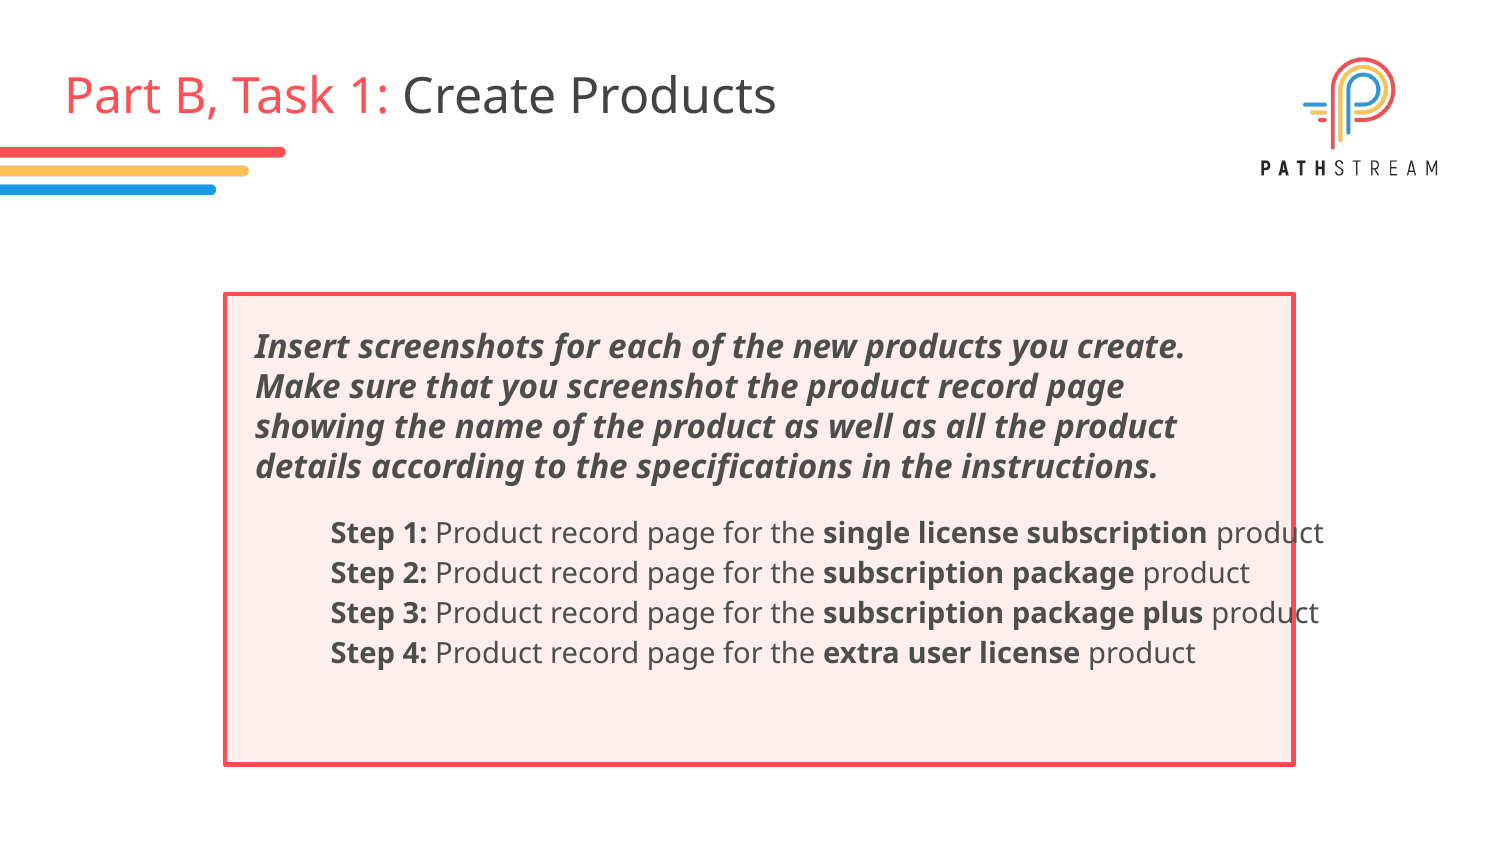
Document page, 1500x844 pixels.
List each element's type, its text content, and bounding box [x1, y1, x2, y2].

picture [0, 132, 299, 219]
text_box Step 1: Product record page for the single license subscription product Step 2: Product record page for the subscription package product Step 3: Product record page for the subscription package plus product Step 4: Product record page for the extra user license product [240, 493, 1500, 710]
text_box Insert screenshots for each of the new products you create. Make sure that you screenshot the product record page showing the name of the product as well as all the product details according to the specifications in the instructions. [224, 293, 1294, 765]
text_box Part B, Task 1: Create Products [49, 48, 1130, 142]
picture [1135, 0, 1500, 243]
